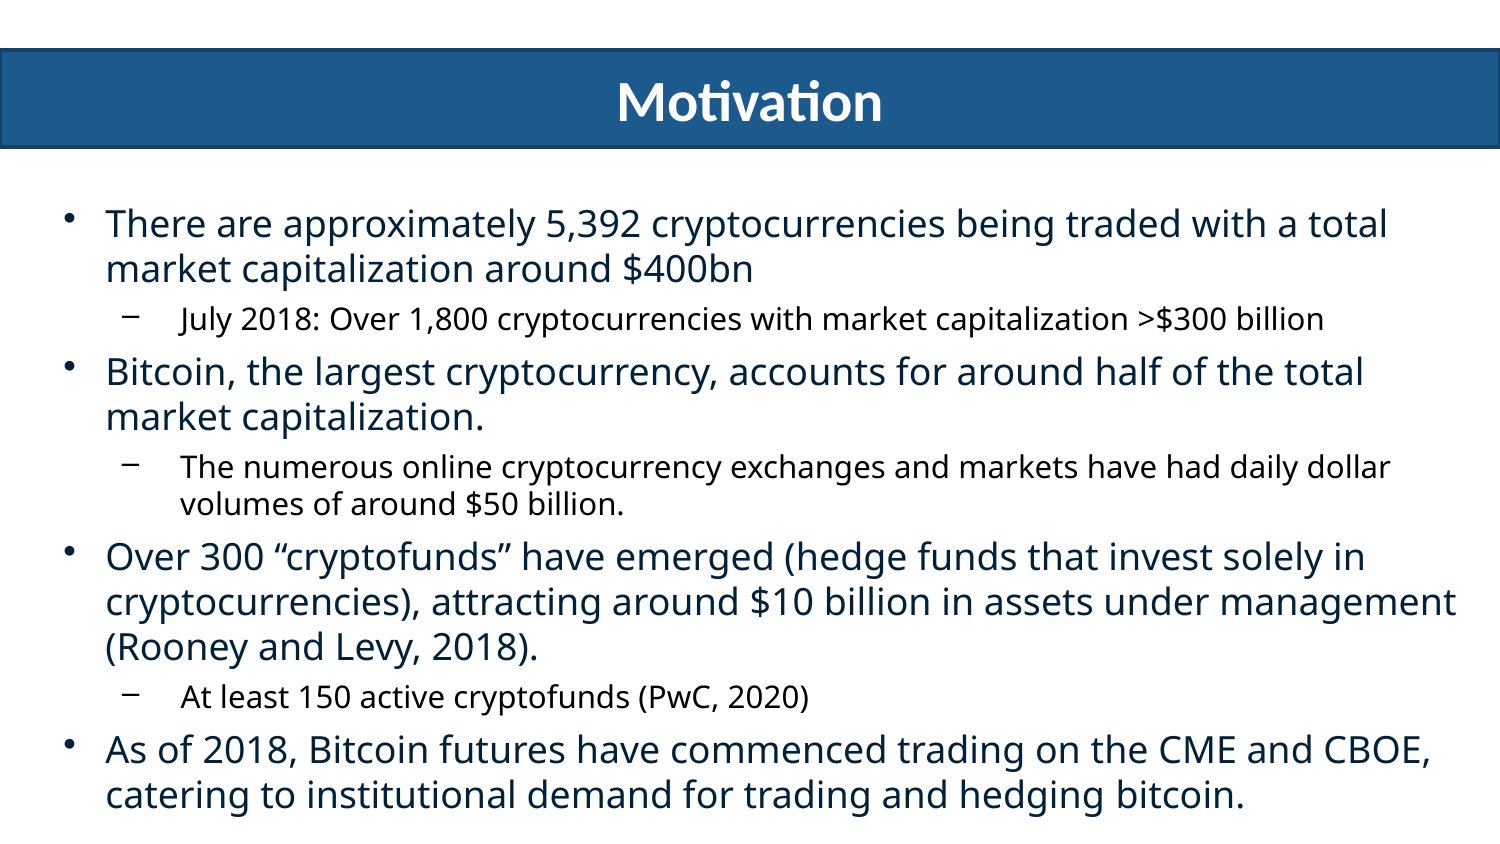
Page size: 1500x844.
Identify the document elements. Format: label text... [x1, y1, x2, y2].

list There are approximately 5,392 cryptocurrencies being traded with a total market capitalization around $400bn July 2018: Over 1,800 cryptocurrencies with market capitalization >$300 billion Bitcoin, the largest cryptocurrency, accounts for around half of the total market capitalization. The numerous online cryptocurrency exchanges and markets have had daily dollar volumes of around $50 billion. Over 300 “cryptofunds” have emerged (hedge funds that invest solely in cryptocurrencies), attracting around $10 billion in assets under management (Rooney and Levy, 2018). At least 150 active cryptofunds (PwC, 2020) As of 2018, Bitcoin futures have commenced trading on the CME and CBOE, catering to institutional demand for trading and hedging bitcoin. [62, 199, 1480, 793]
text_box Motivation [0, 48, 1500, 149]
